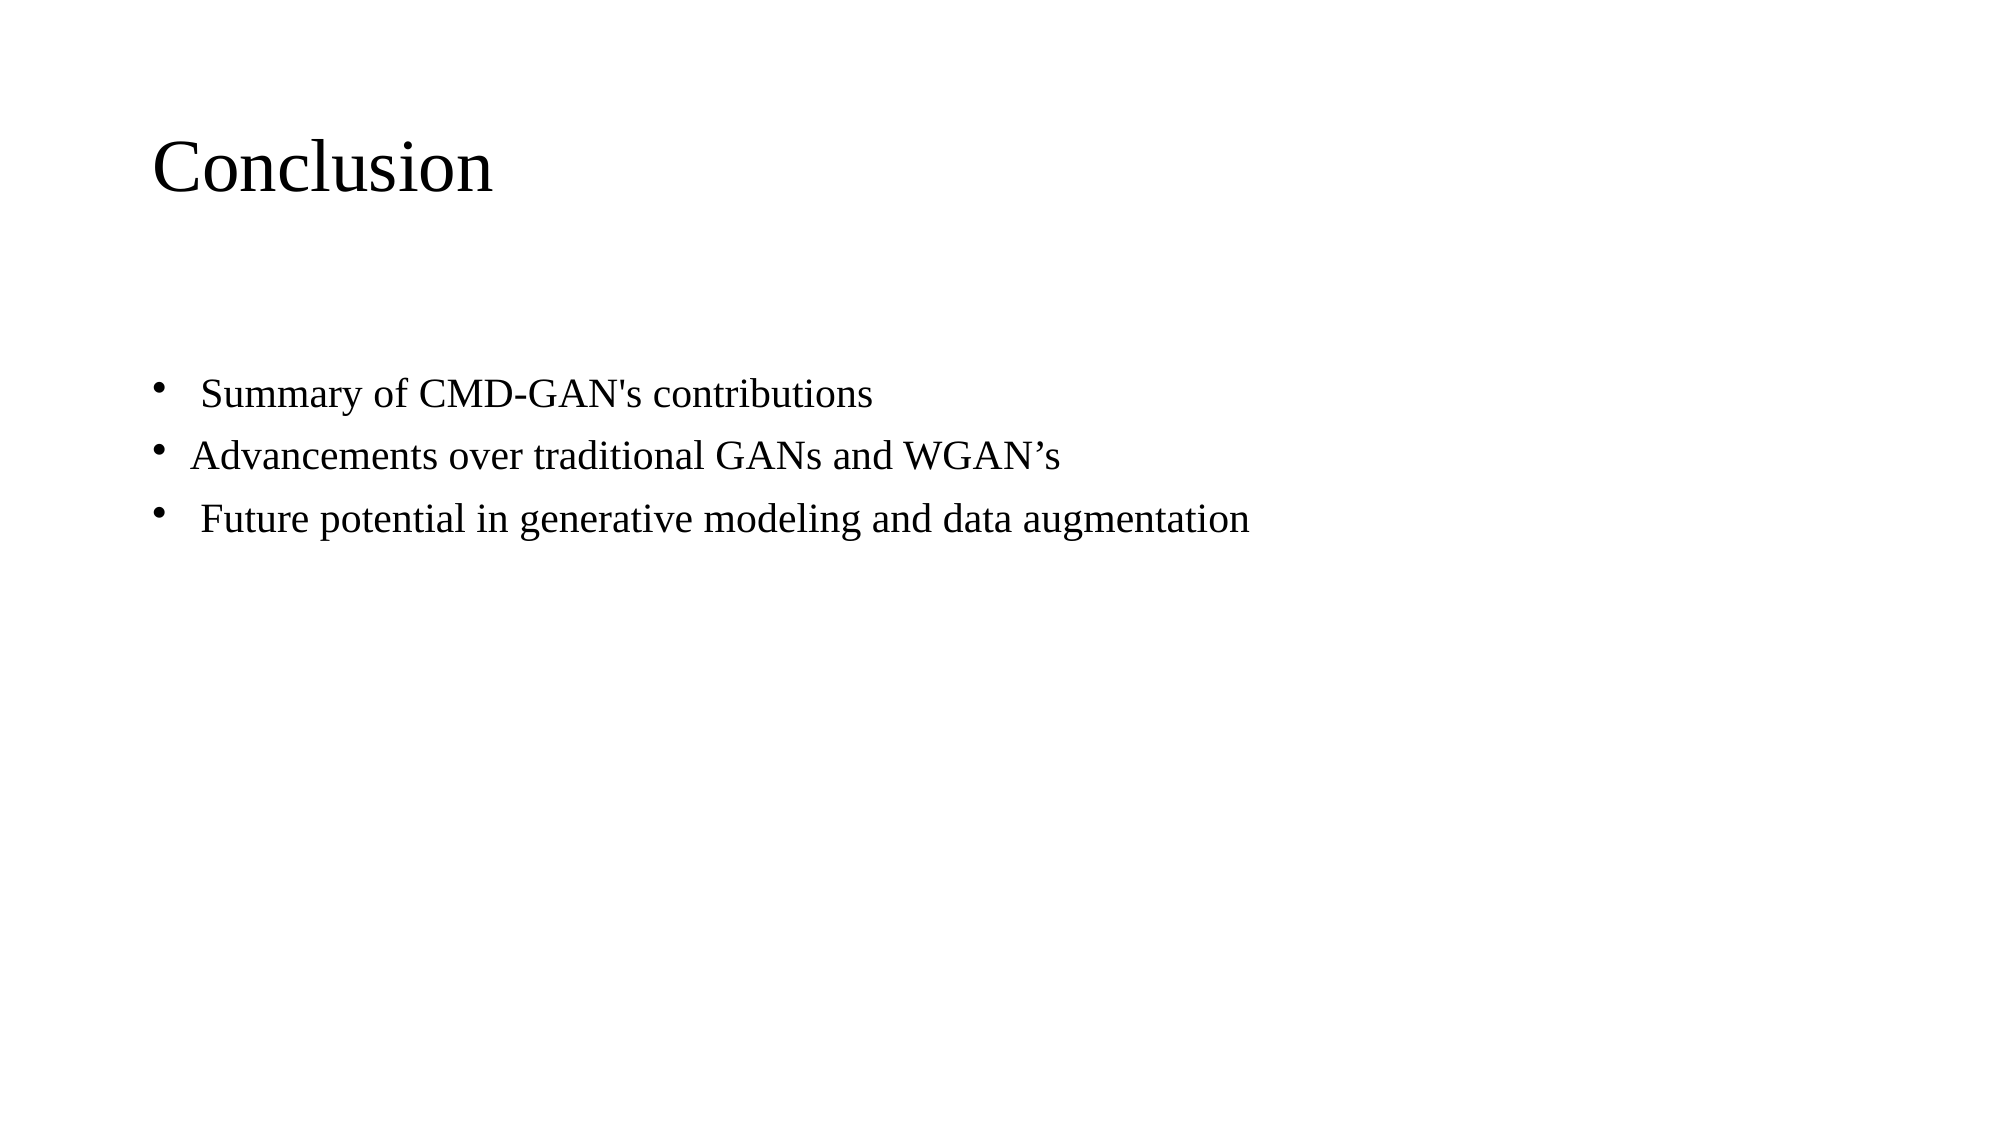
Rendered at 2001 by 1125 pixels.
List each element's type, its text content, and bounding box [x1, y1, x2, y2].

list Summary of CMD-GAN's contributions Advancements over traditional GANs and WGAN’s Future potential in generative modeling and data augmentation [137, 299, 1863, 1014]
title Conclusion [137, 59, 1863, 278]
